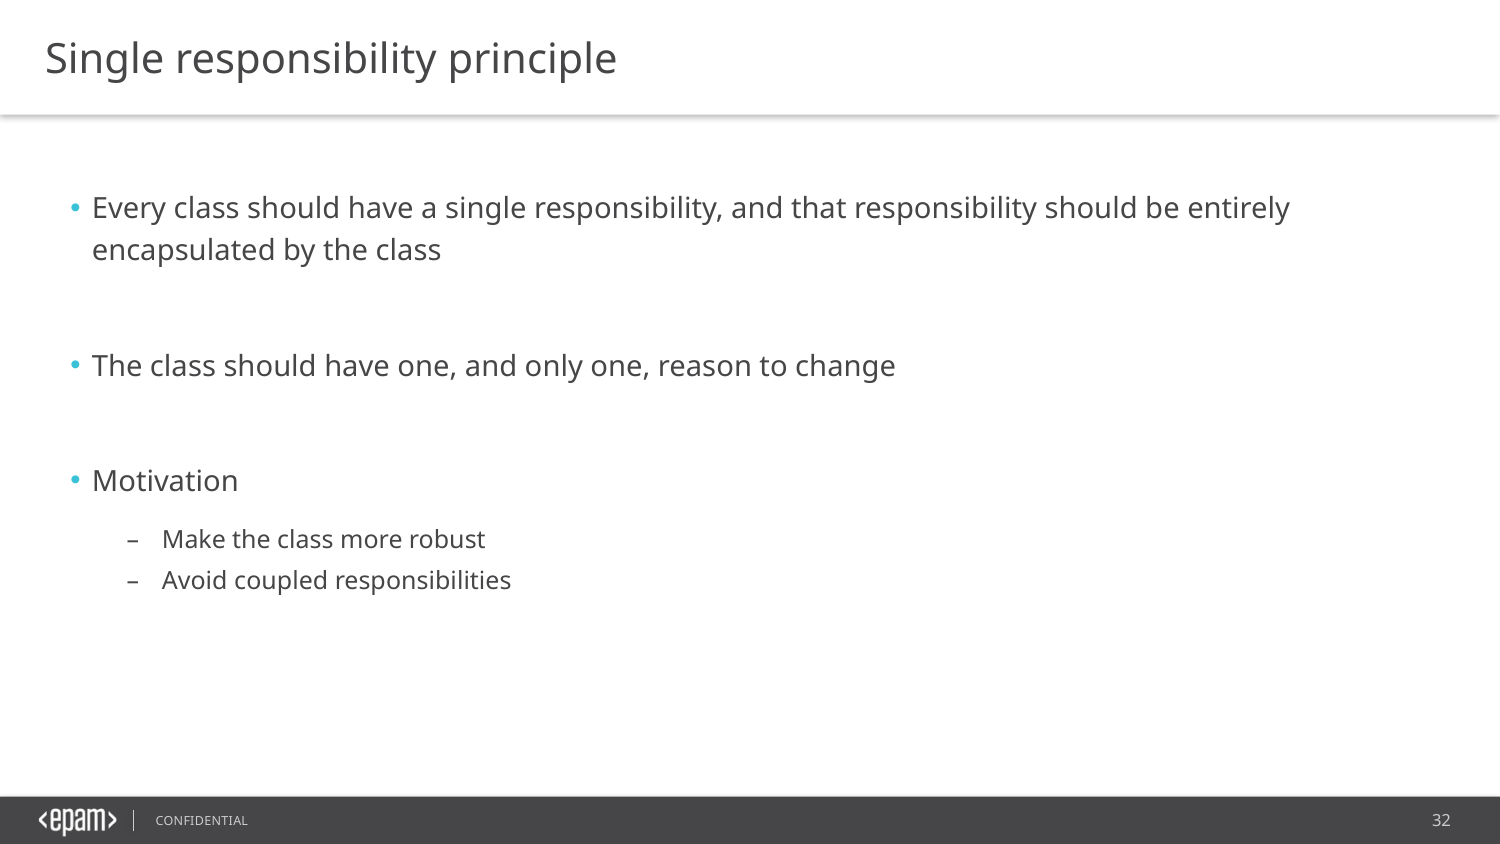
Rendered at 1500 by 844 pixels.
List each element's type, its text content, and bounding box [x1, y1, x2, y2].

list Single responsibility principle [0, 0, 1500, 115]
picture [38, 808, 117, 837]
list Every class should have a single responsibility, and that responsibility should be entirely encapsulated by the class The class should have one, and only one, reason to change Motivation Make the class more robust Avoid coupled responsibilities [59, 177, 1428, 733]
